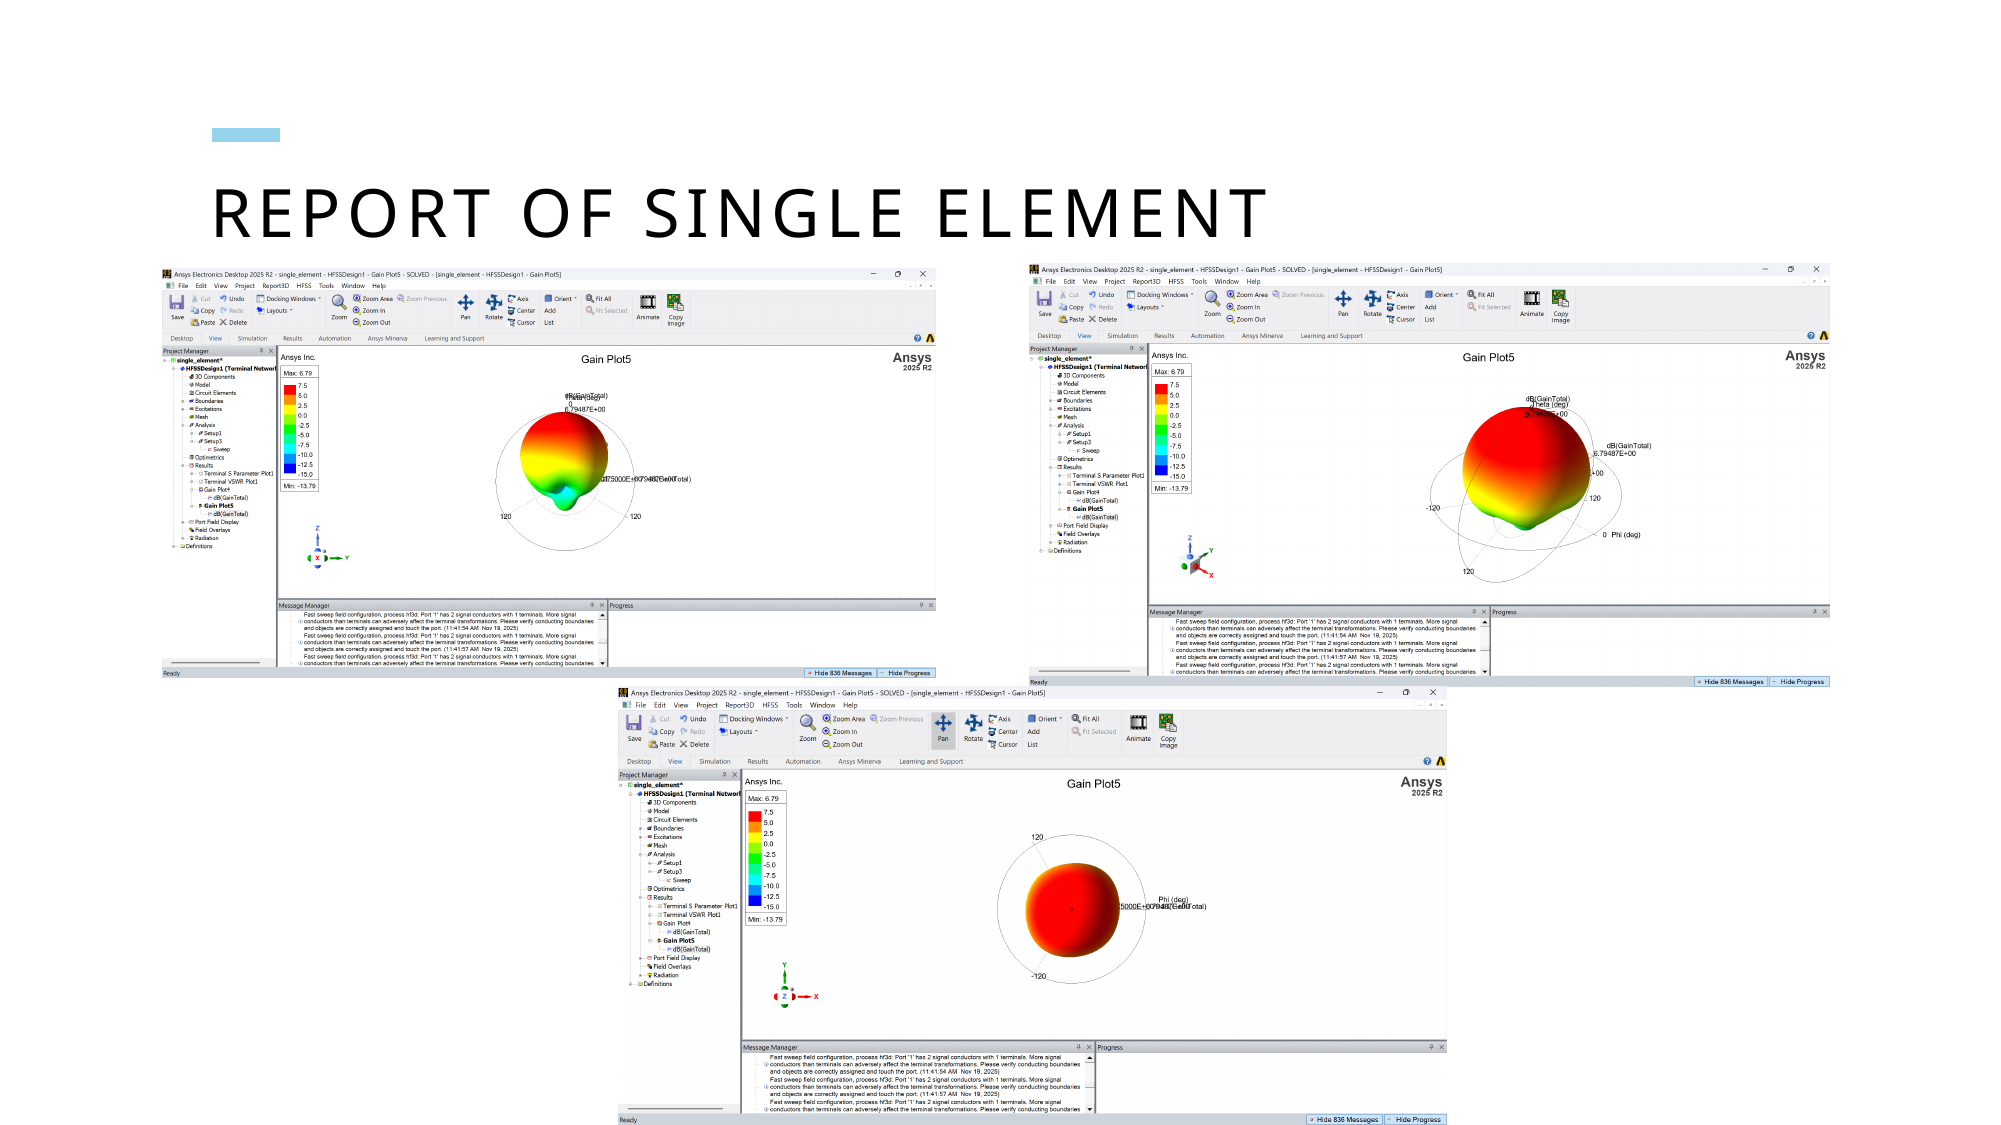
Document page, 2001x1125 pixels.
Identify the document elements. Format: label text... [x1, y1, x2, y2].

picture [618, 263, 1830, 1125]
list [162, 268, 936, 678]
title Report of single element [210, 179, 1821, 330]
